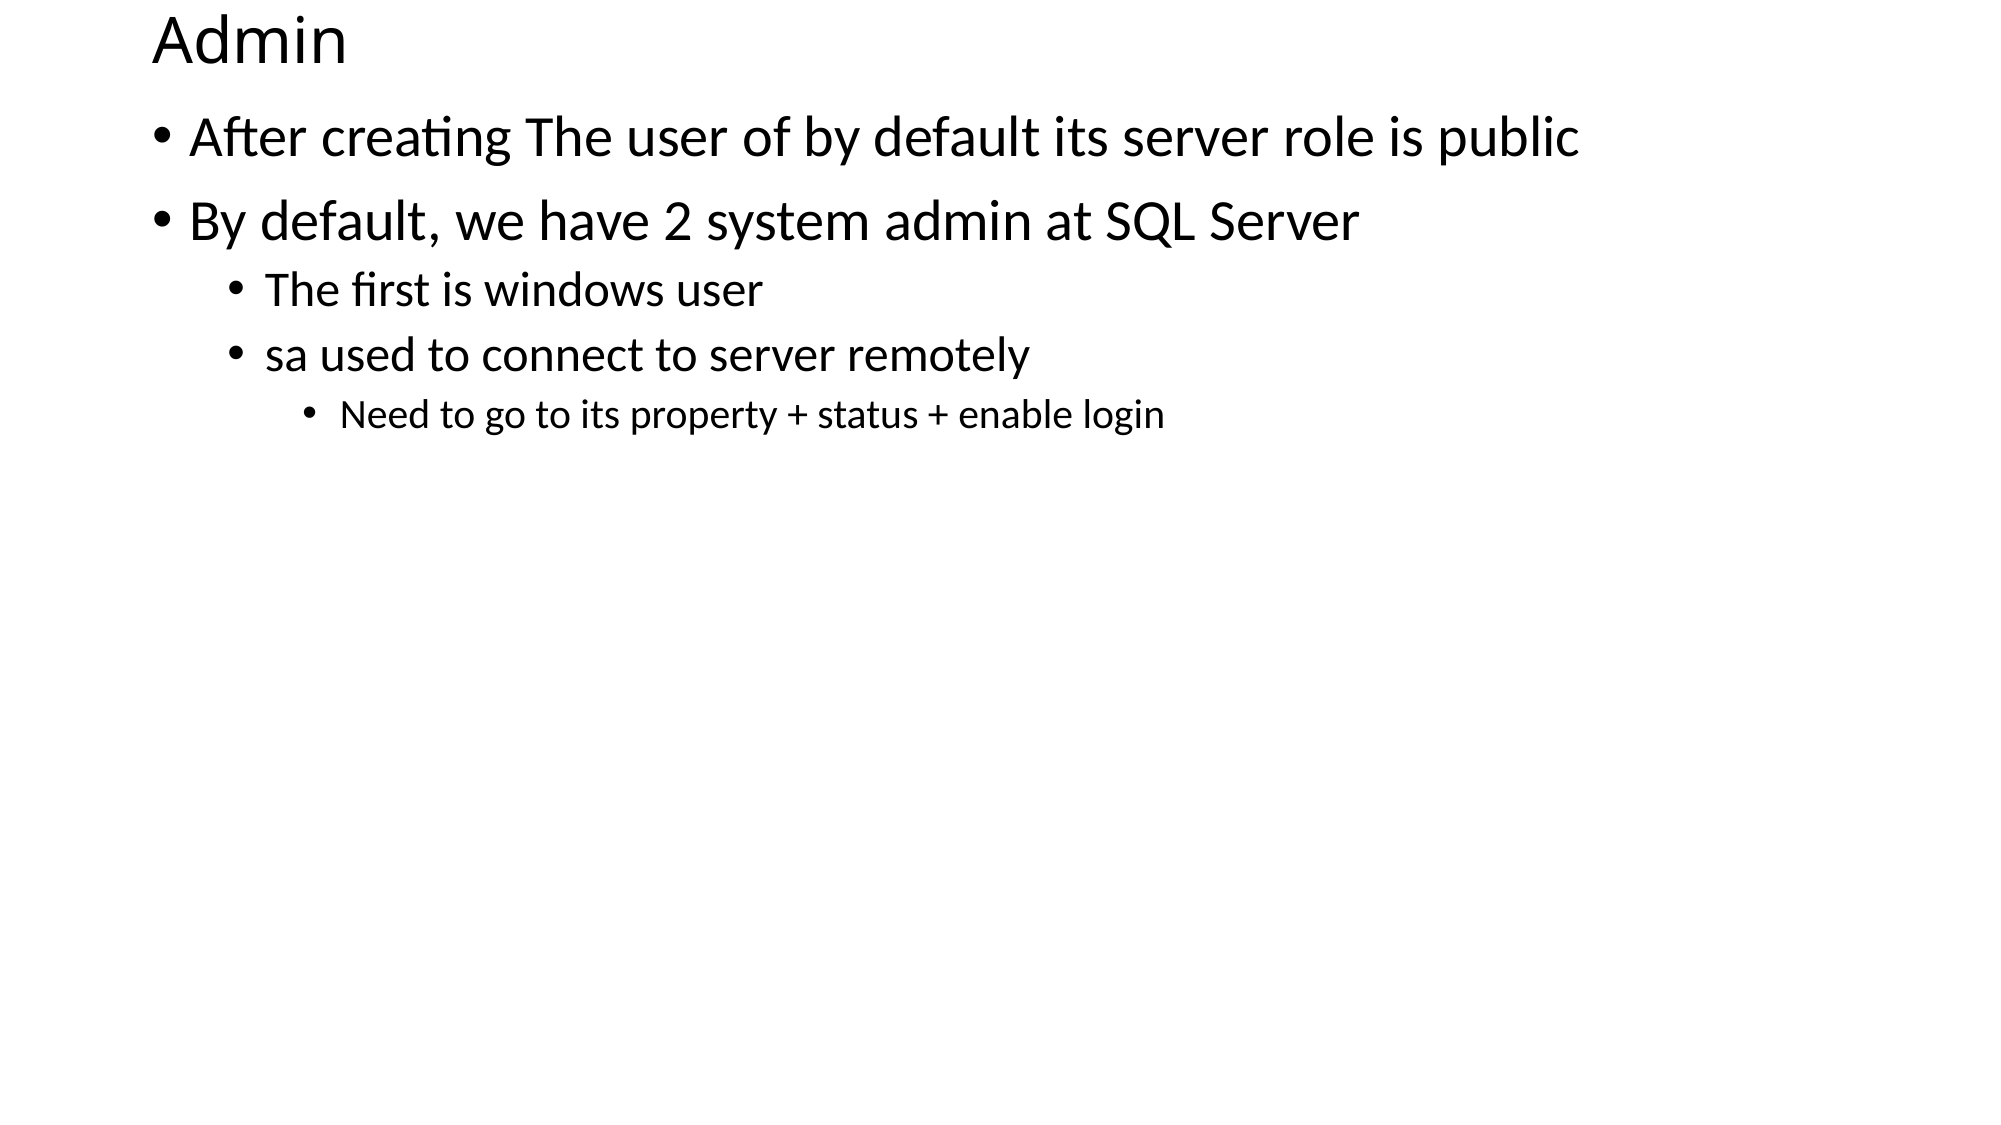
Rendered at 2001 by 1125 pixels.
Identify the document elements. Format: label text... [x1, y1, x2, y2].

list After creating The user of by default its server role is public By default, we have 2 system admin at SQL Server The first is windows user sa used to connect to server remotely Need to go to its property + status + enable login [137, 98, 1863, 1014]
title Admin [137, 0, 1863, 86]
